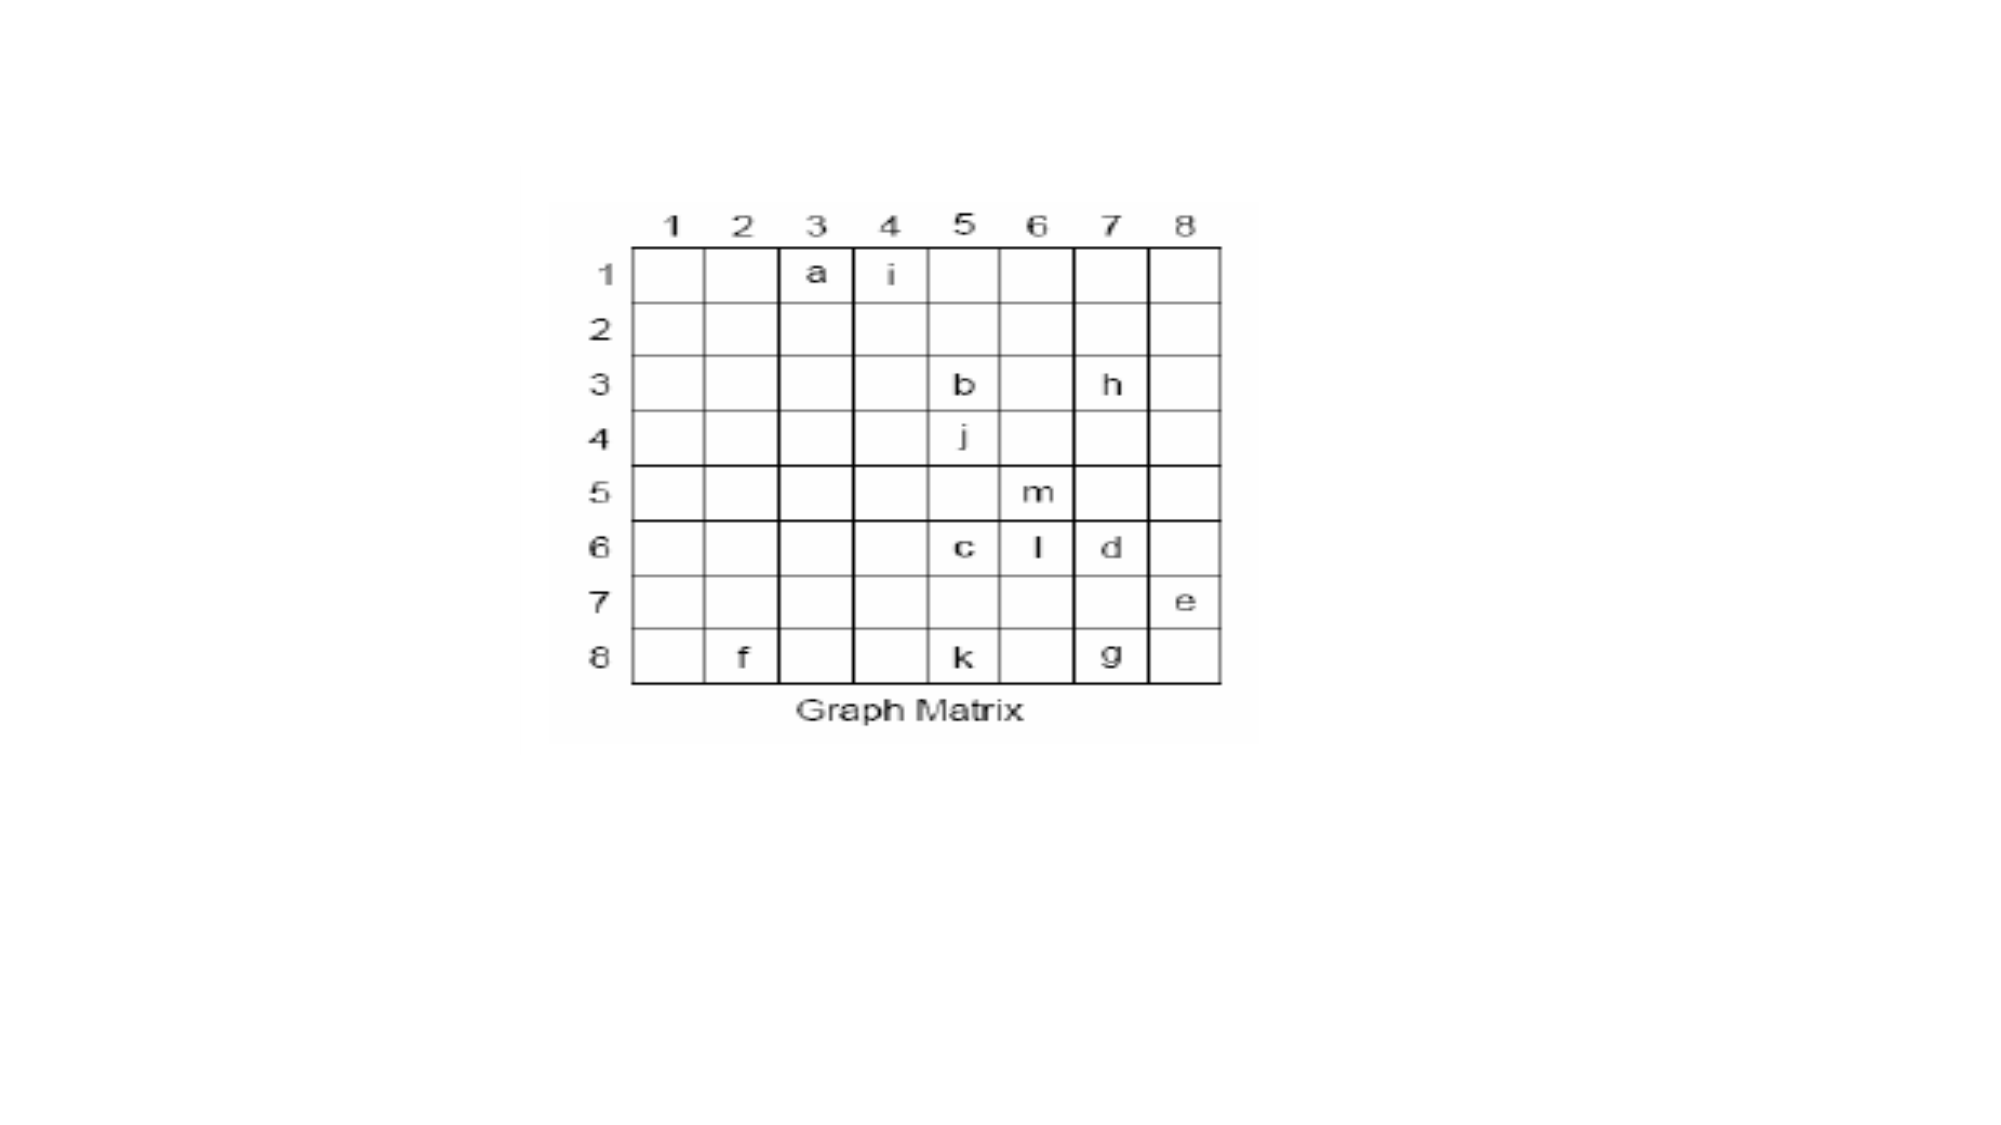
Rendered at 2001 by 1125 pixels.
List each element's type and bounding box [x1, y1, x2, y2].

picture [519, 166, 1401, 755]
